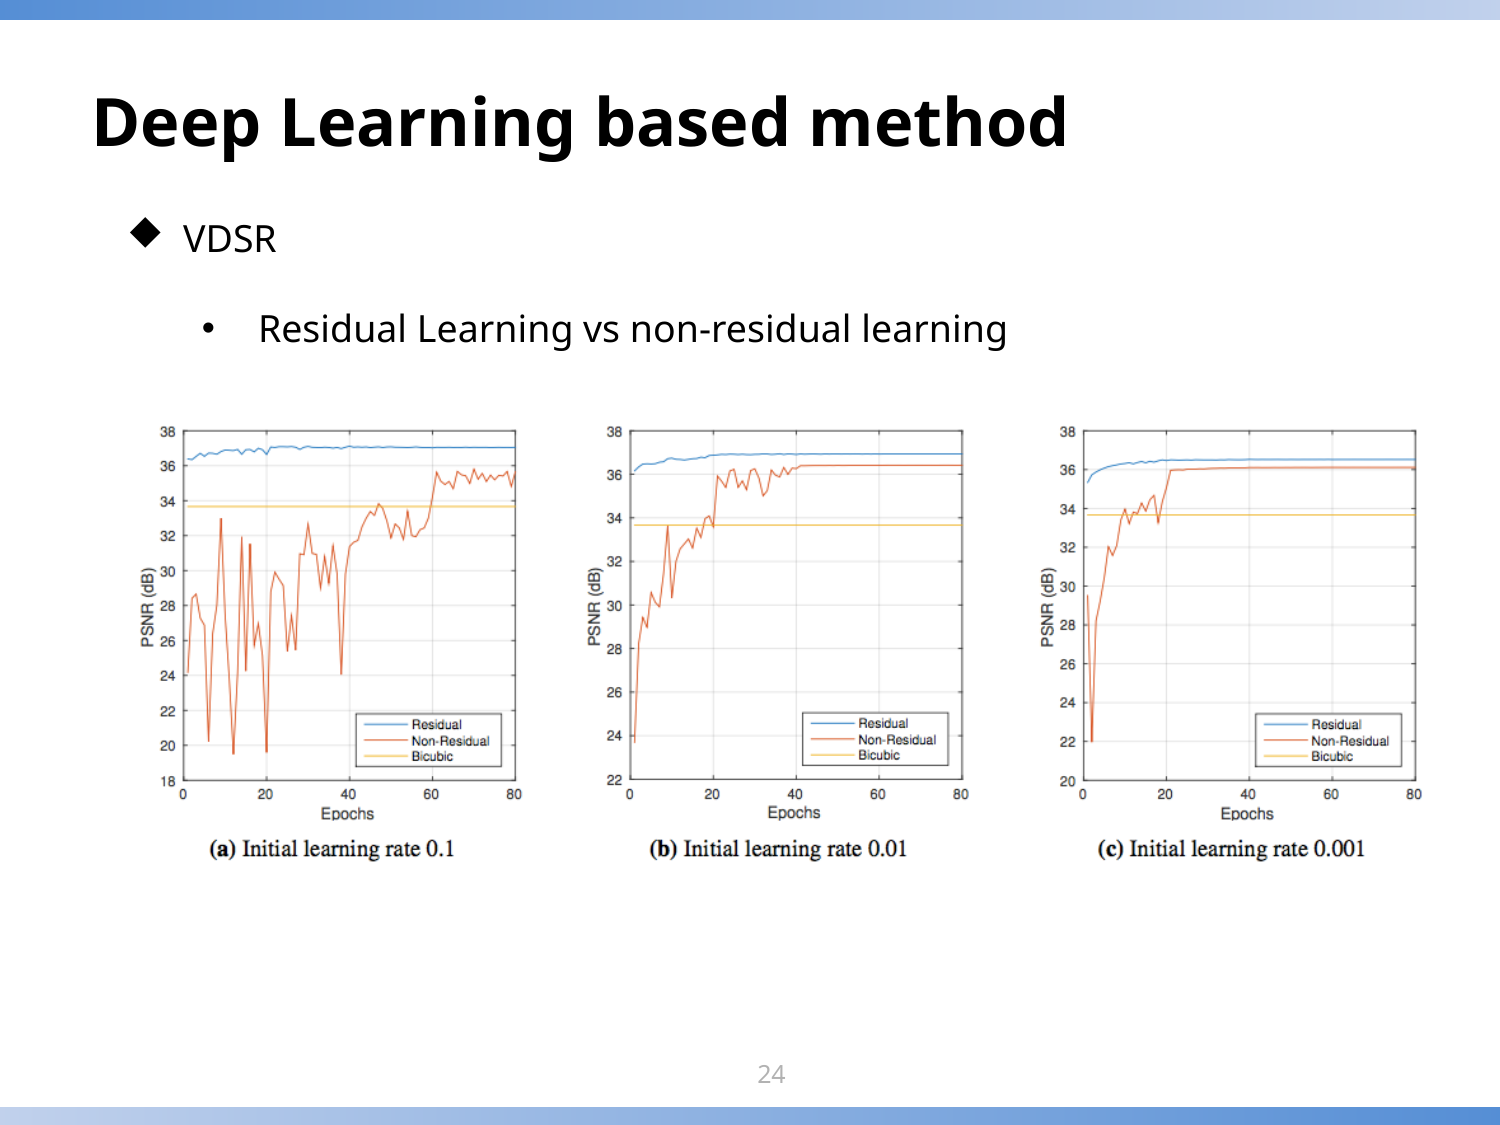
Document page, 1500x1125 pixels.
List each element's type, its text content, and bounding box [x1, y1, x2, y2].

slide_number 24 [596, 1045, 947, 1106]
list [123, 413, 1448, 879]
title Deep Learning based method [76, 78, 1500, 161]
text_box VDSR Residual Learning vs non-residual learning [112, 208, 1500, 763]
